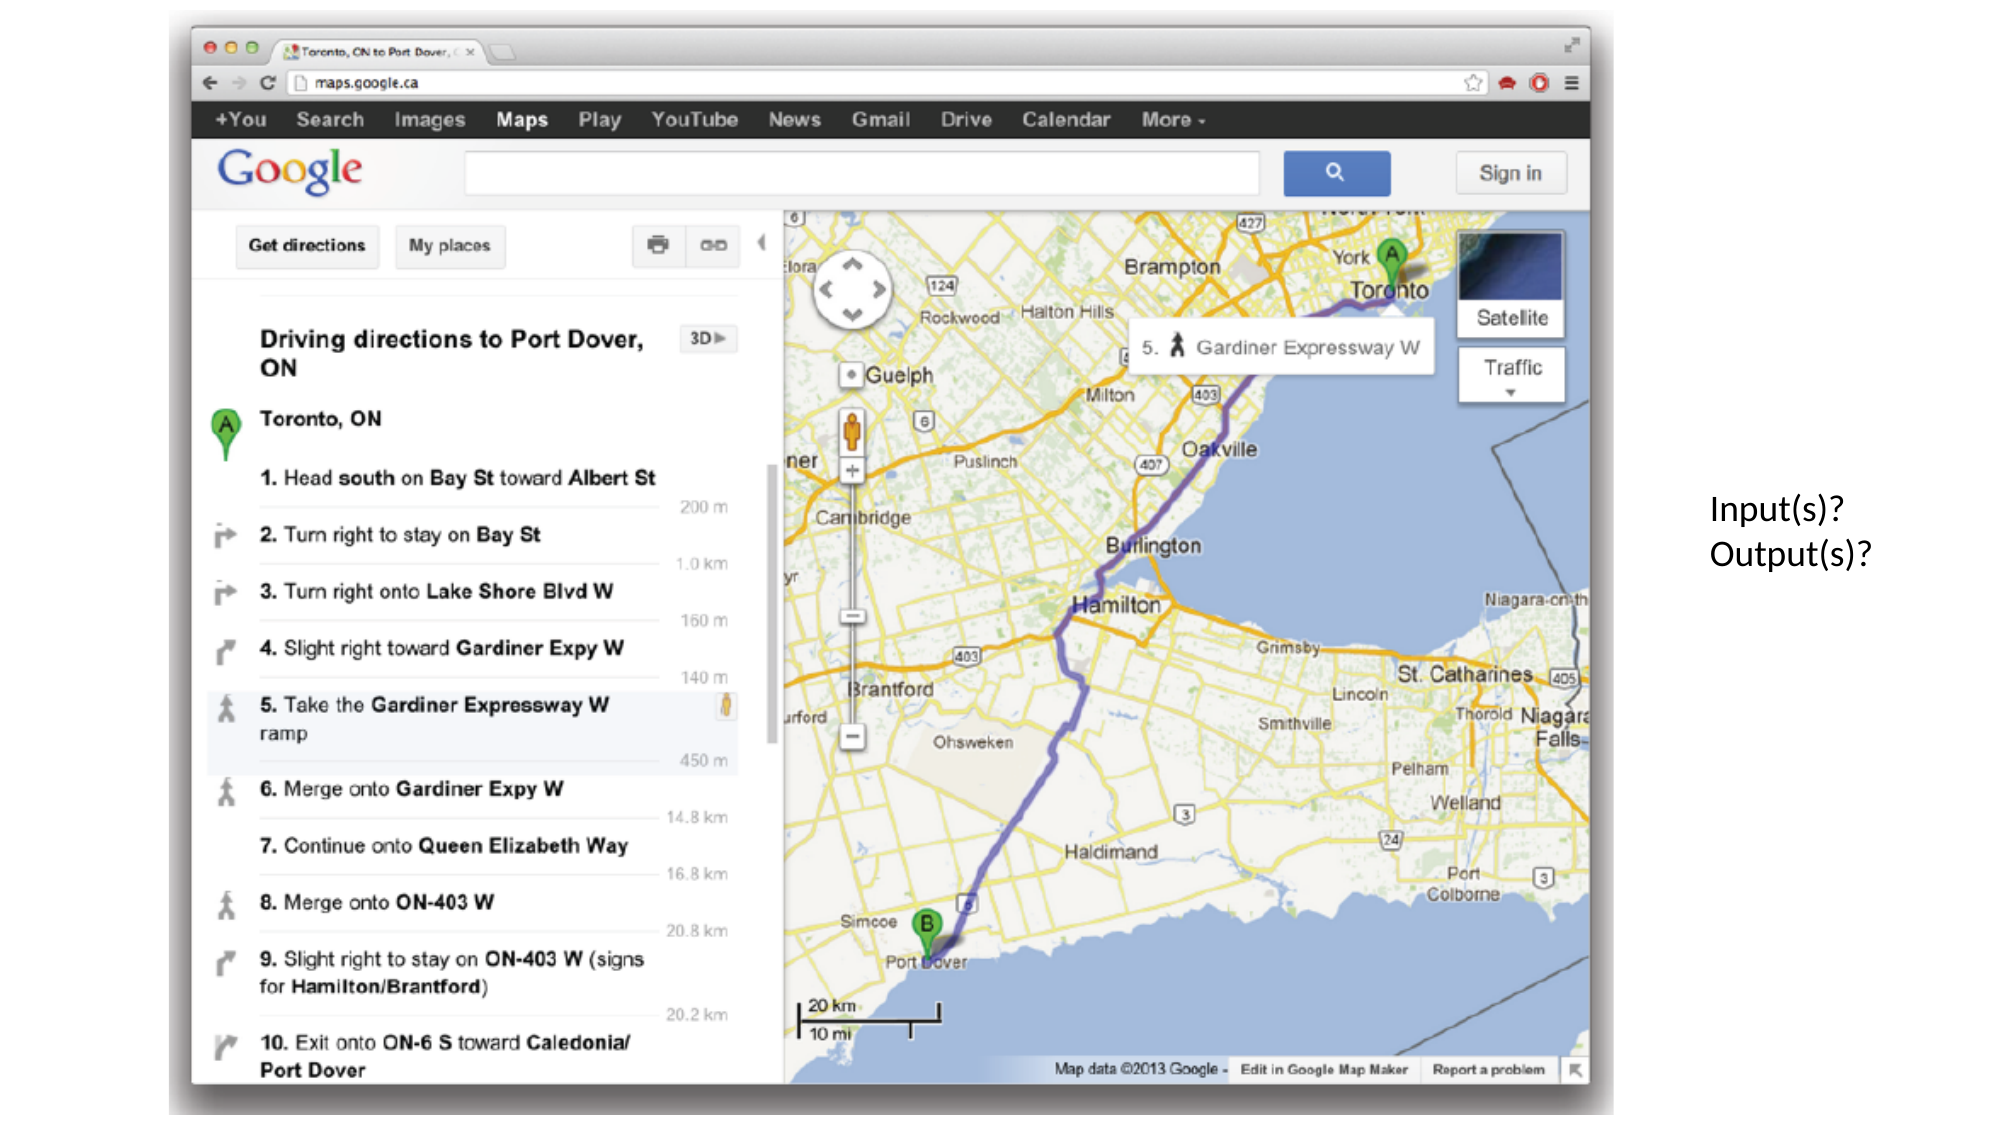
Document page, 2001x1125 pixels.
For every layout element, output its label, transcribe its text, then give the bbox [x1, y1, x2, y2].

picture [168, 10, 1614, 1115]
text_box Input(s)? Output(s)? [1695, 476, 1974, 581]
